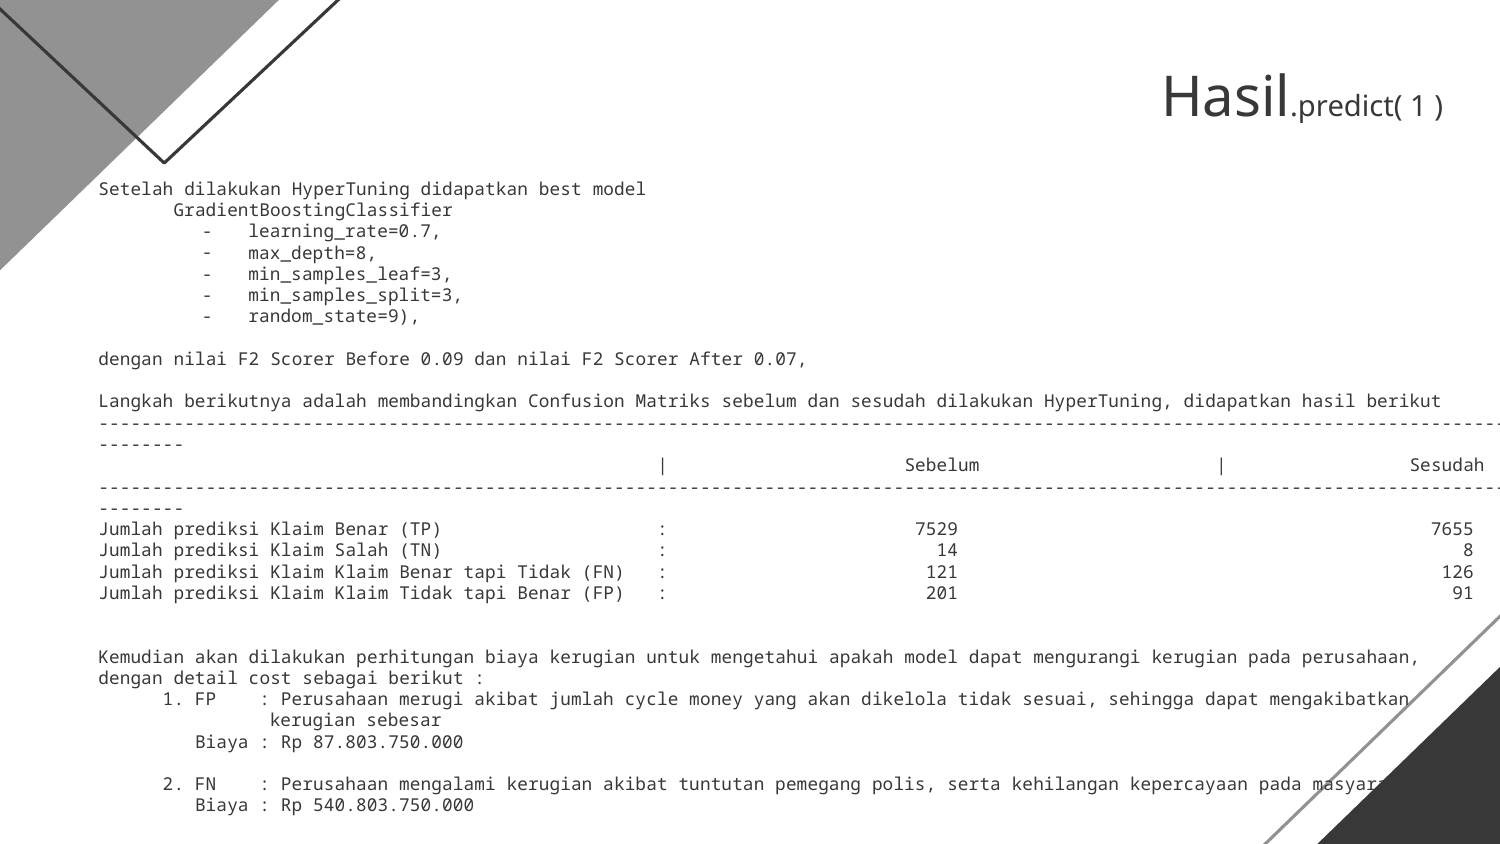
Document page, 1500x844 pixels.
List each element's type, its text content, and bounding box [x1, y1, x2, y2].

text_box Setelah dilakukan HyperTuning didapatkan best model GradientBoostingClassifier learning_rate=0.7, max_depth=8, min_samples_leaf=3, min_samples_split=3, random_state=9), dengan nilai F2 Scorer Before 0.09 dan nilai F2 Scorer After 0.07, Langkah berikutnya adalah membandingkan Confusion Matriks sebelum dan sesudah dilakukan HyperTuning, didapatkan hasil berikut -------------------------------------------------------------------------------------------------------------------------------------------- | Sebelum | Sesudah -------------------------------------------------------------------------------------------------------------------------------------------- Jumlah prediksi Klaim Benar (TP) : 7529 7655 Jumlah prediksi Klaim Salah (TN) : 14 8 Jumlah prediksi Klaim Klaim Benar tapi Tidak (FN) : 121 126 Jumlah prediksi Klaim Klaim Tidak tapi Benar (FP) : 201 91 Kemudian akan dilakukan perhitungan biaya kerugian untuk mengetahui apakah model dapat mengurangi kerugian pada perusahaan, dengan detail cost sebagai berikut : 1. FP : Perusahaan merugi akibat jumlah cycle money yang akan dikelola tidak sesuai, sehingga dapat mengakibatkan kerugian sebesar Biaya : Rp 87.803.750.000 2. FN : Perusahaan mengalami kerugian akibat tuntutan pemegang polis, serta kehilangan kepercayaan pada masyarakat Biaya : Rp 540.803.750.000 [83, 162, 1500, 844]
title Hasil.predict( 1 ) [606, 45, 1459, 132]
